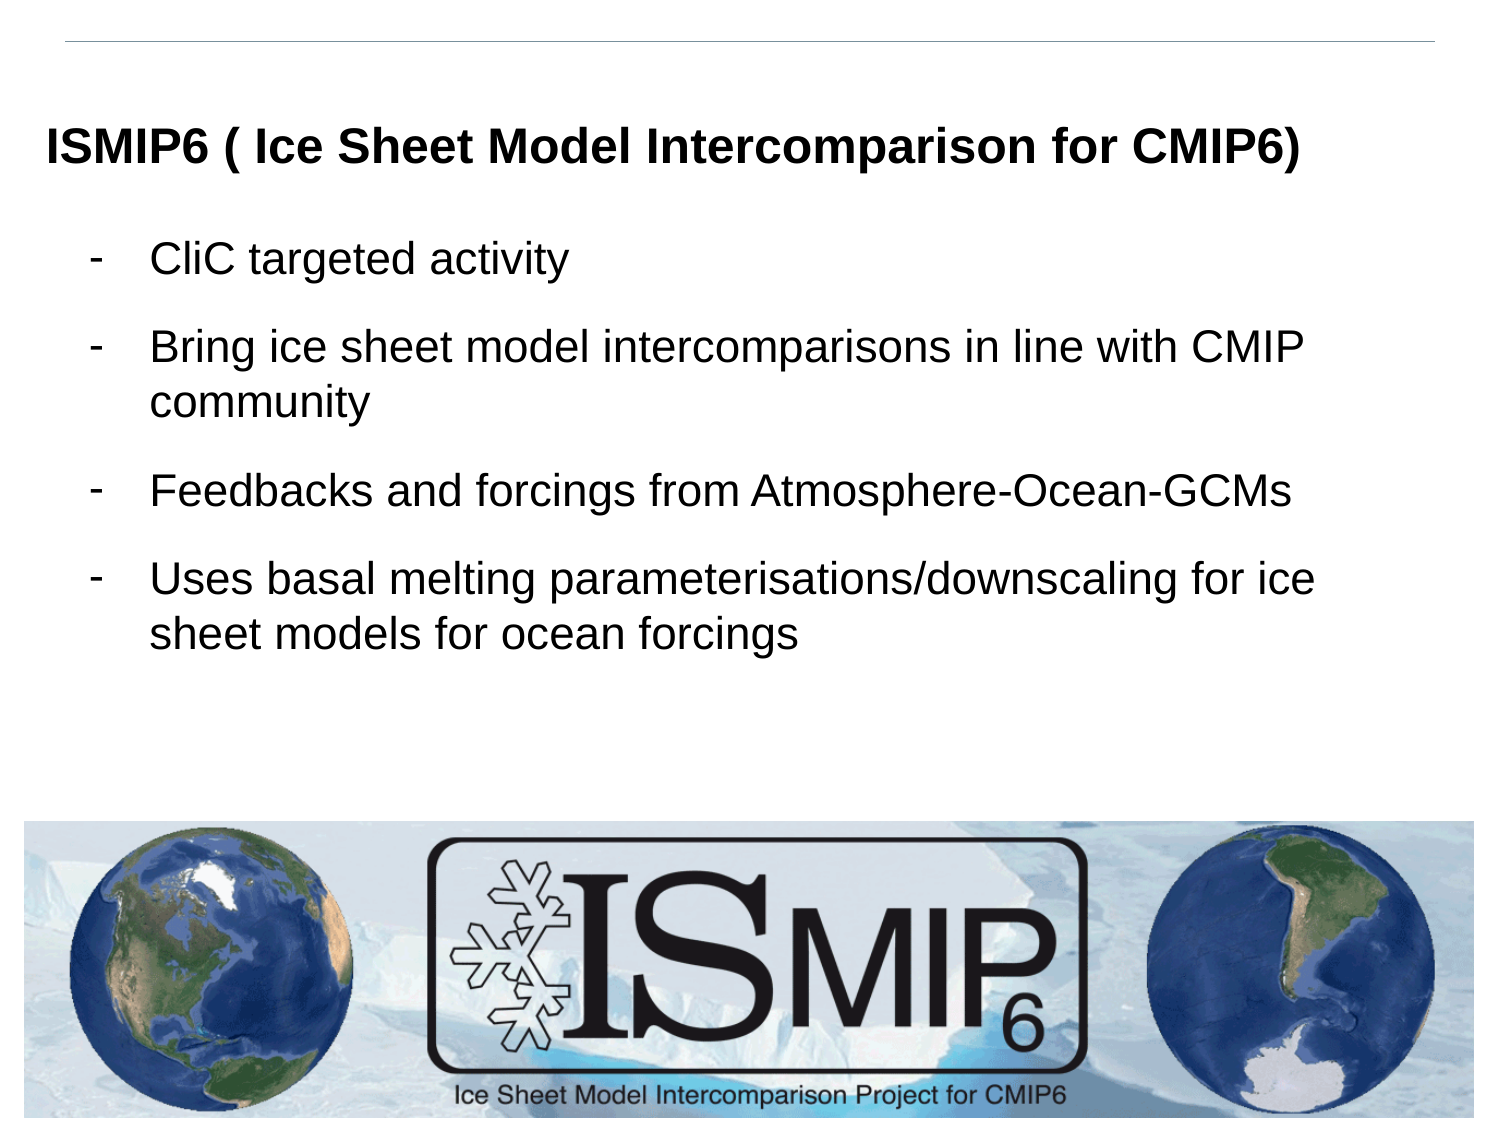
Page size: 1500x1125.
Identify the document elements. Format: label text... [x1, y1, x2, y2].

list CliC targeted activity Bring ice sheet model intercomparisons in line with CMIP community Feedbacks and forcings from Atmosphere-Ocean-GCMs Uses basal melting parameterisations/downscaling for ice sheet models for ocean forcings [59, 215, 1441, 819]
title ISMIP6 ( Ice Sheet Model Intercomparison for CMIP6) [30, 89, 1500, 215]
picture [24, 821, 1474, 1119]
